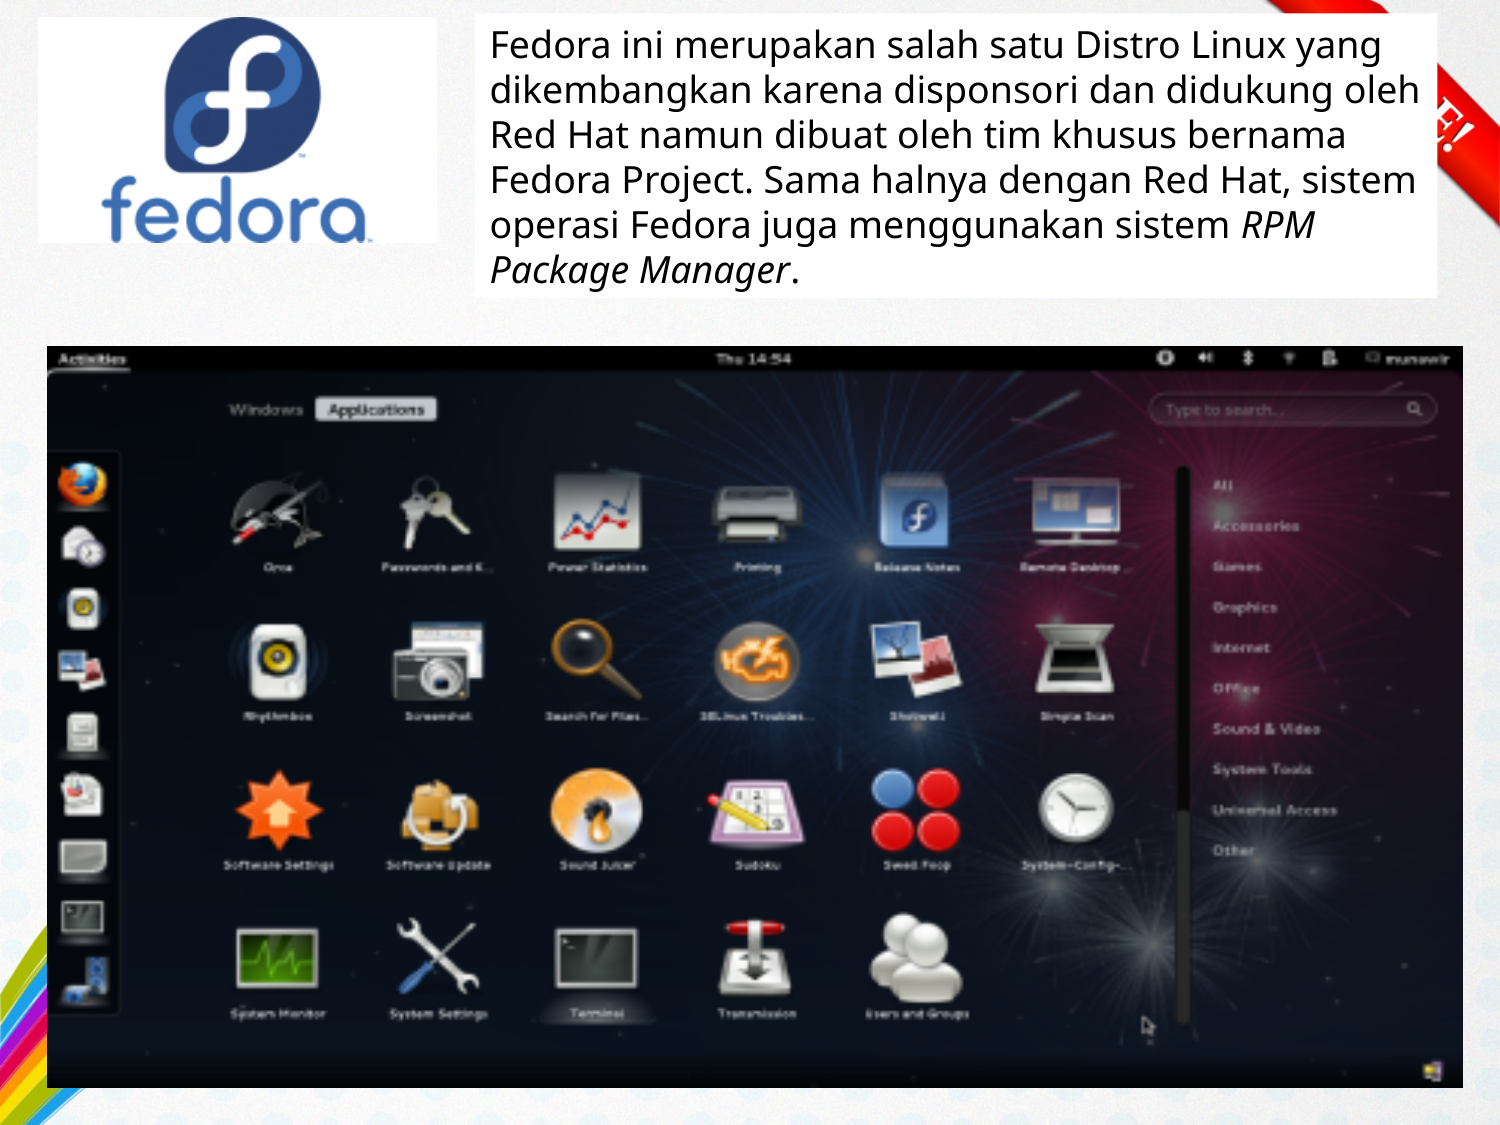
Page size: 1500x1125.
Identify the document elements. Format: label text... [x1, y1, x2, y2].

picture [0, 0, 1500, 1125]
text_box Fedora ini merupakan salah satu Distro Linux yang dikembangkan karena disponsori dan didukung oleh Red Hat namun dibuat oleh tim khusus bernama Fedora Project. Sama halnya dengan Red Hat, sistem operasi Fedora juga menggunakan sistem RPM Package Manager. [474, 13, 1438, 299]
